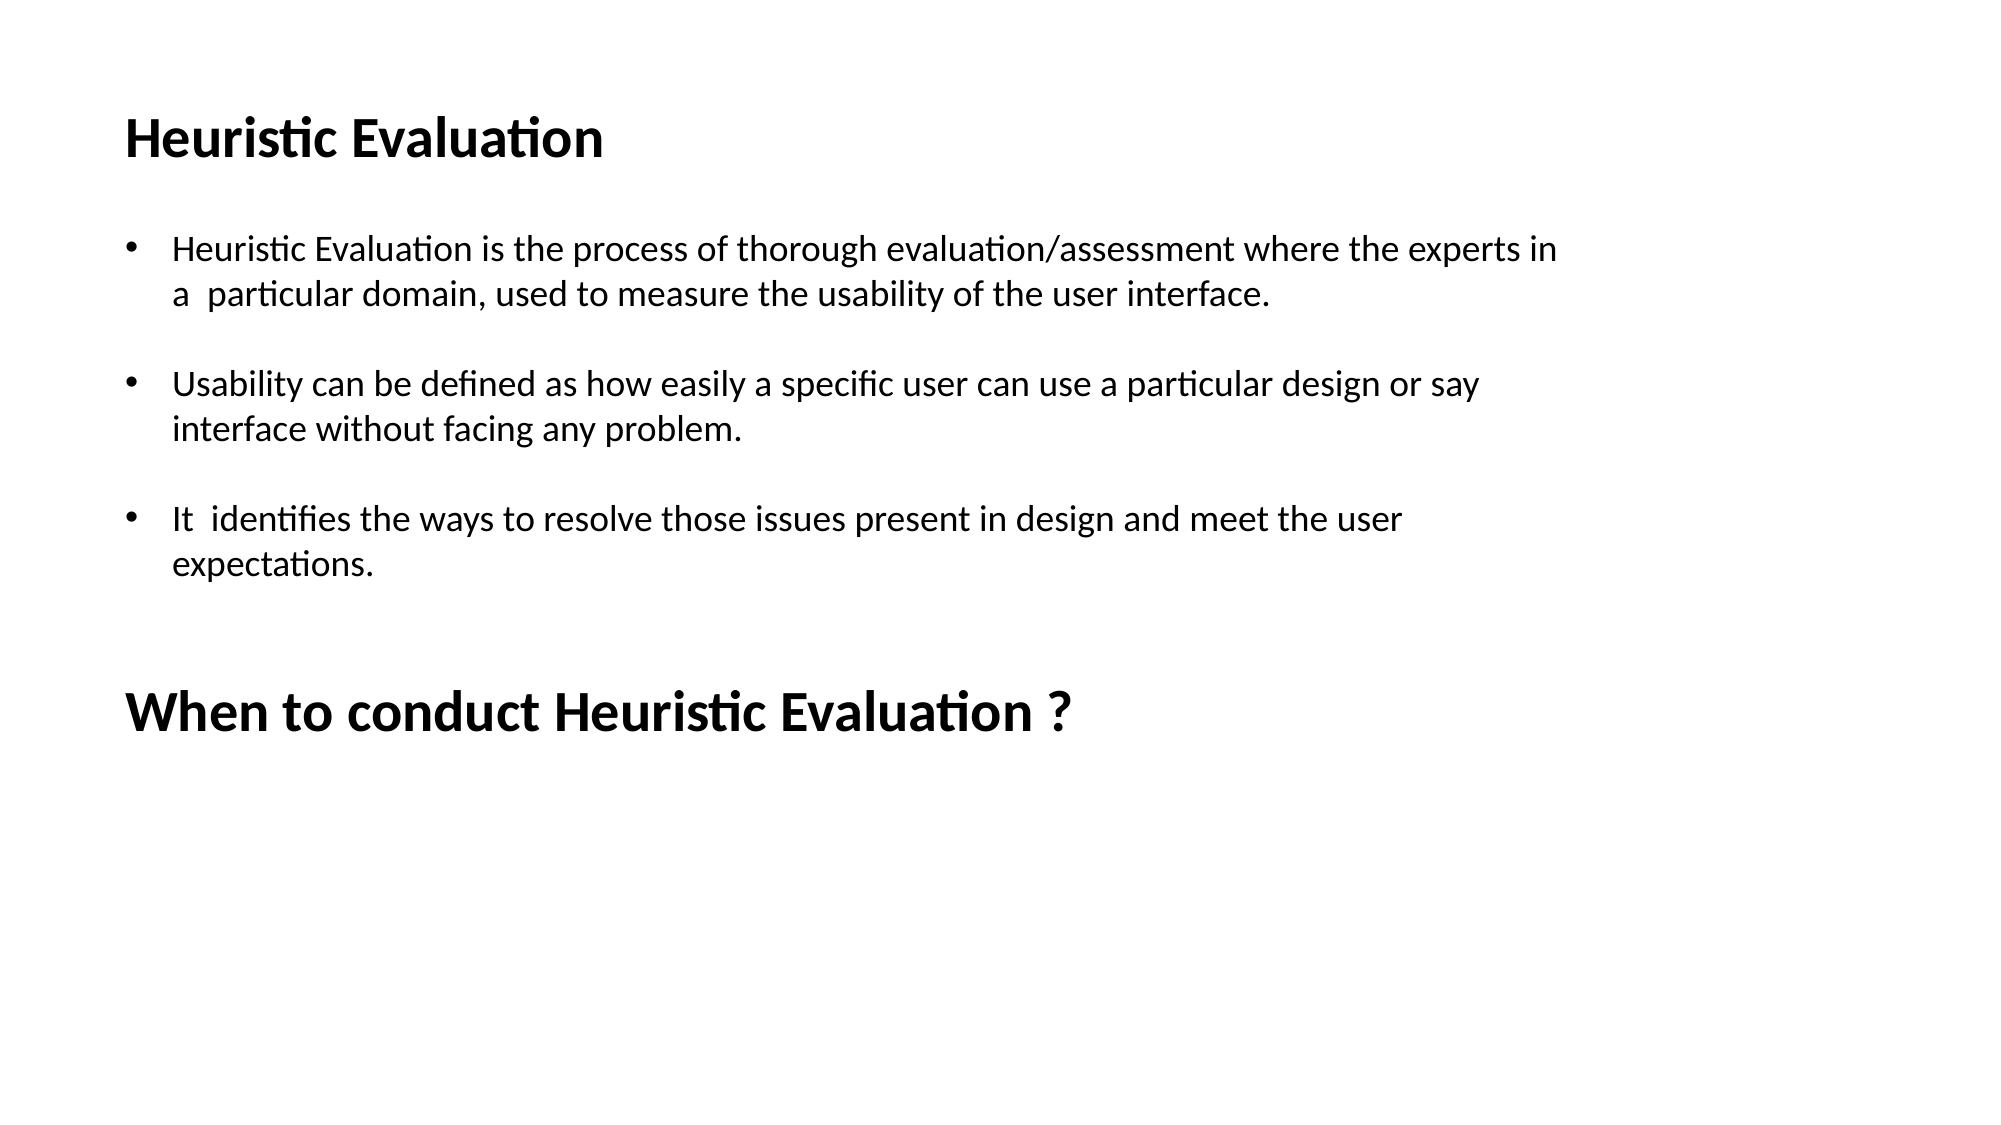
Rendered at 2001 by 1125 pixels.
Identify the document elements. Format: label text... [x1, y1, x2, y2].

text_box Heuristic Evaluation is the process of thorough evaluation/assessment where the experts in a particular domain, used to measure the usability of the user interface. Usability can be defined as how easily a specific user can use a particular design or say interface without facing any problem. It identifies the ways to resolve those issues present in design and meet the user expectations. When to conduct Heuristic Evaluation ? [110, 216, 1582, 931]
text_box Heuristic Evaluation [110, 92, 1111, 177]
